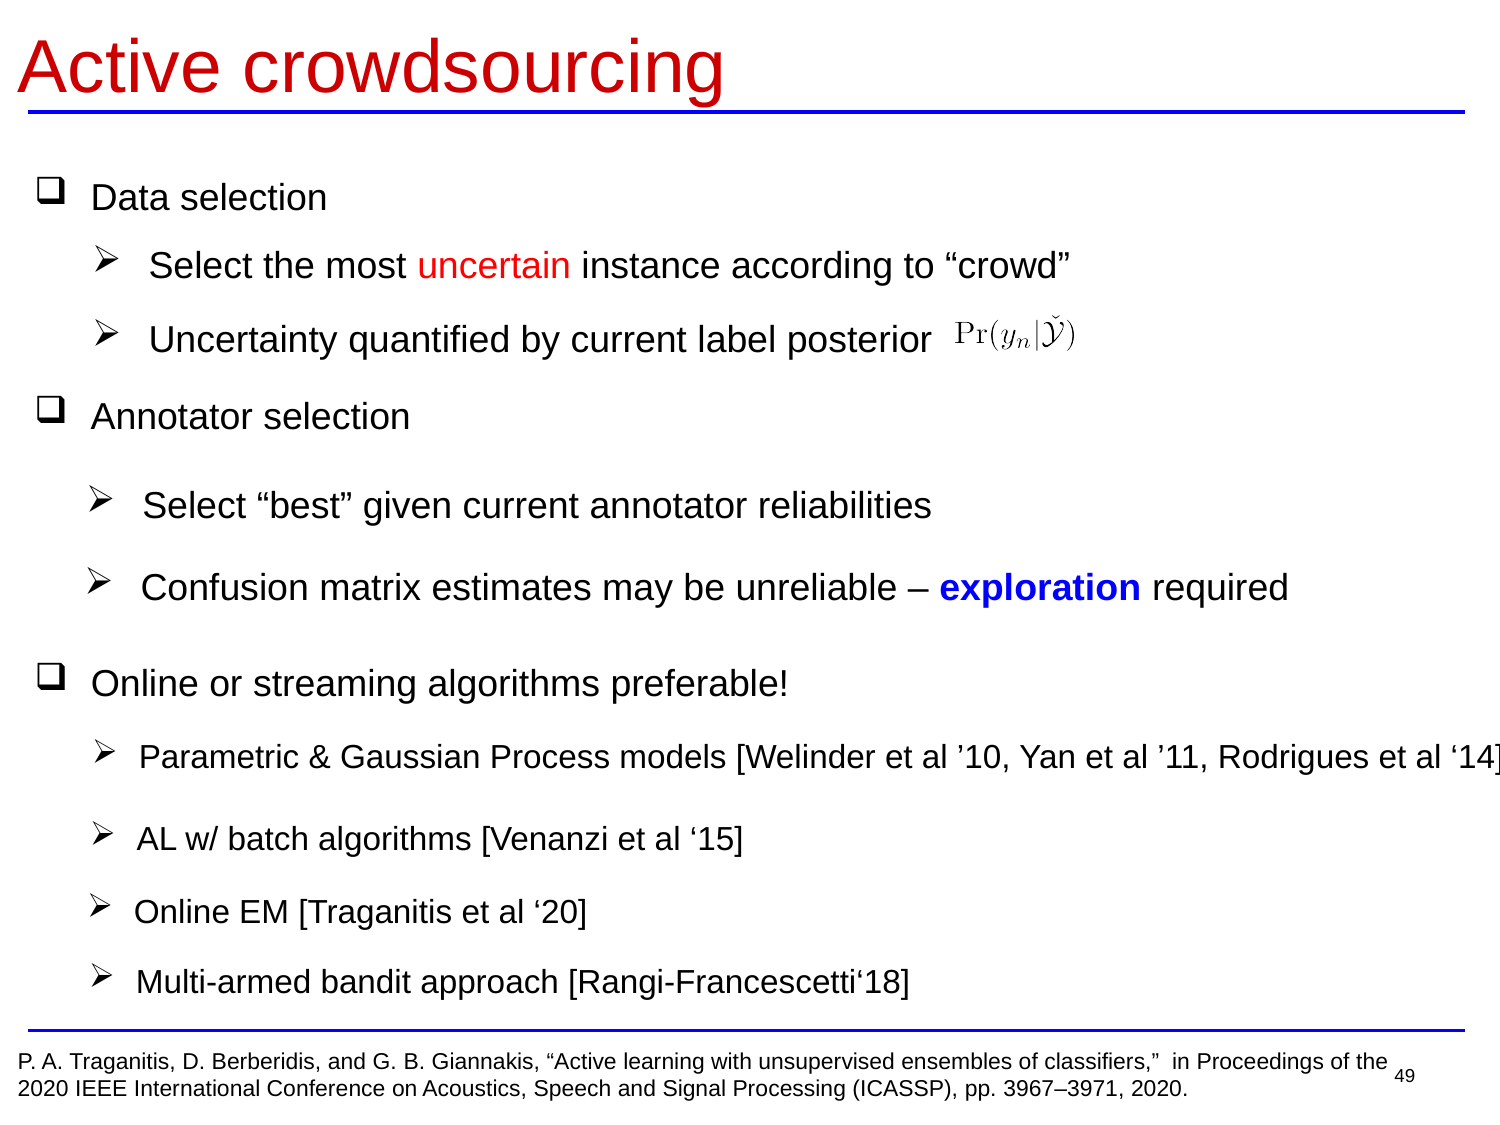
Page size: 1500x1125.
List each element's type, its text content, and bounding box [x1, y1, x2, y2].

text_box Active crowdsourcing [2, 9, 1353, 155]
text_box AL w/ batch algorithms [Venanzi et al ‘15] [75, 810, 760, 865]
text_box P. A. Traganitis, D. Berberidis, and G. B. Giannakis, “Active learning with unsupervised ensembles of classifiers,” in Proceedings of the 2020 IEEE International Conference on Acoustics, Speech and Signal Processing (ICASSP), pp. 3967–3971, 2020. [2, 1039, 1451, 1109]
text_box Parametric & Gaussian Process models [Welinder et al ’10, Yan et al ’11, Rodrigues et al ‘14] [77, 727, 1500, 783]
text_box Online EM [Traganitis et al ‘20] [72, 882, 604, 938]
text_box Annotator selection [19, 371, 784, 445]
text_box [76, 293, 1366, 363]
text_box Multi-armed bandit approach [Rangi-Francescetti‘18] [74, 952, 927, 1008]
text_box Select “best” given current annotator reliabilities [71, 460, 1359, 534]
text_box Confusion matrix estimates may be unreliable – exploration required [69, 542, 1357, 616]
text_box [19, 151, 1366, 290]
text_box Online or streaming algorithms preferable! [19, 638, 1169, 712]
